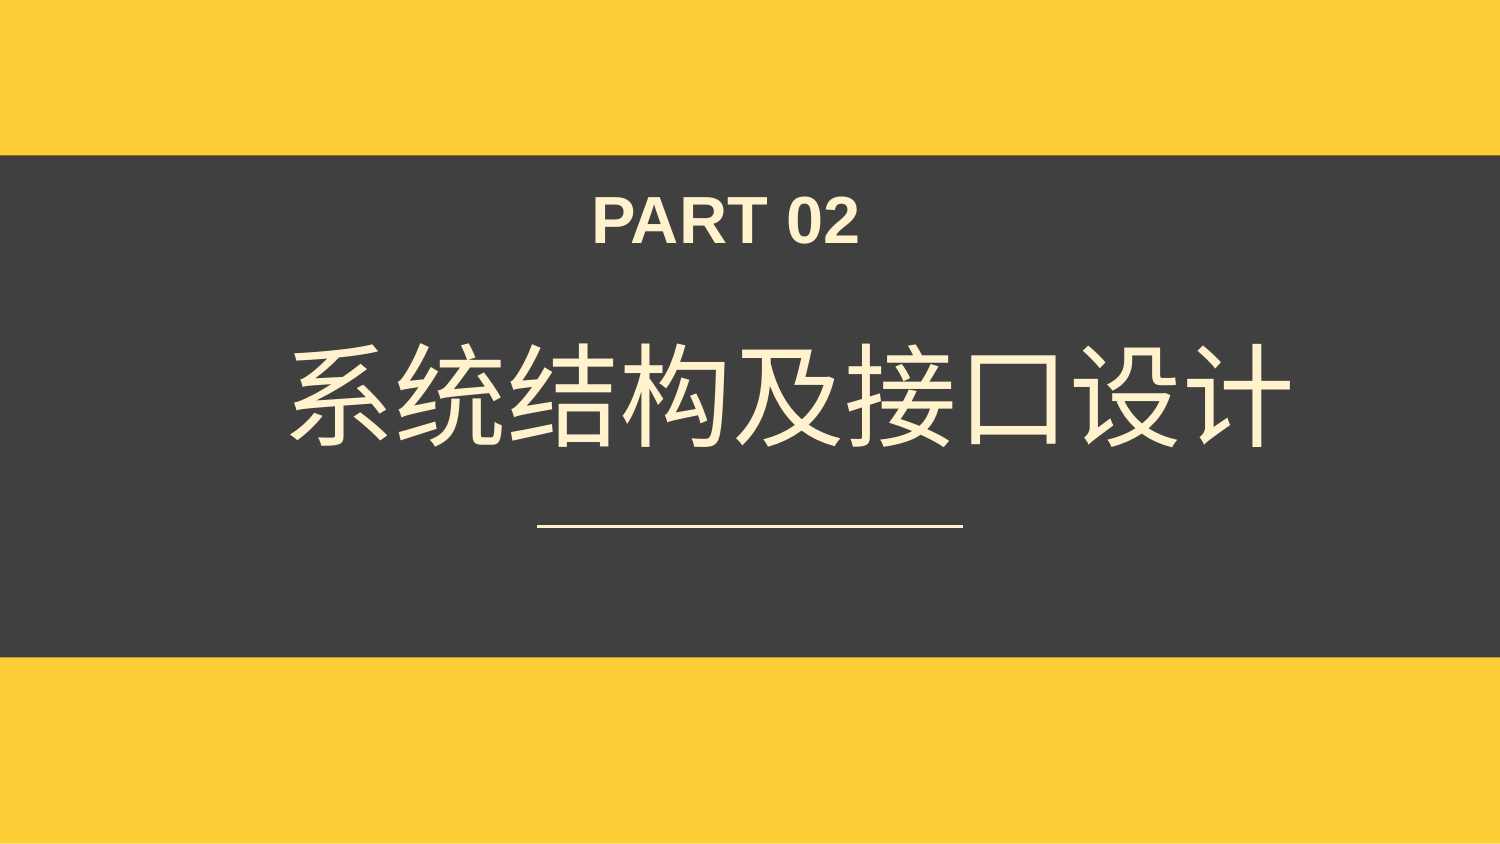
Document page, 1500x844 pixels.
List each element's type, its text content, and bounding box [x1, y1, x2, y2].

text_box PART 02 [425, 148, 1027, 262]
text_box [0, 154, 1500, 658]
text_box 系统结构及接口设计 [212, 281, 1365, 466]
text_box [0, 0, 1500, 154]
text_box [0, 658, 1500, 844]
